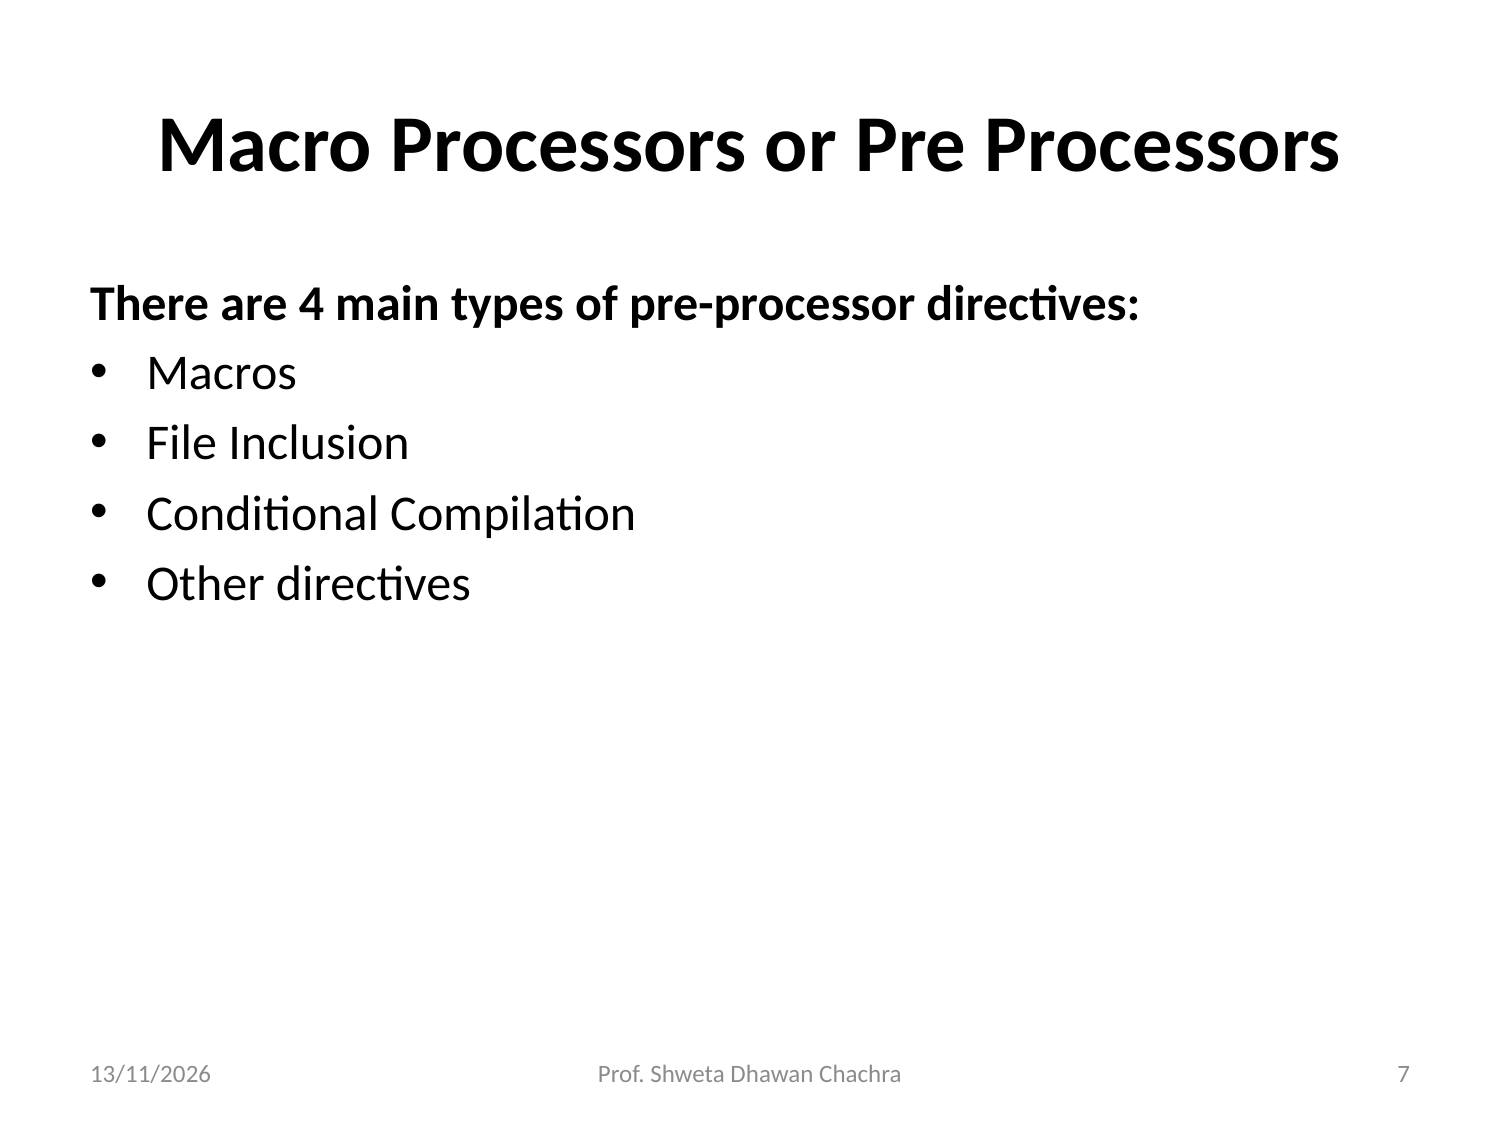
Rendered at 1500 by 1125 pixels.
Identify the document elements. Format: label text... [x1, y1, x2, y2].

title Macro Processors or Pre Processors [75, 45, 1425, 233]
footer Prof. Shweta Dhawan Chachra [512, 1042, 988, 1103]
list There are 4 main types of pre-processor directives: Macros File Inclusion Conditional Compilation Other directives [75, 262, 1425, 1005]
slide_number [75, 1042, 425, 1103]
slide_number 7 [1074, 1042, 1425, 1103]
